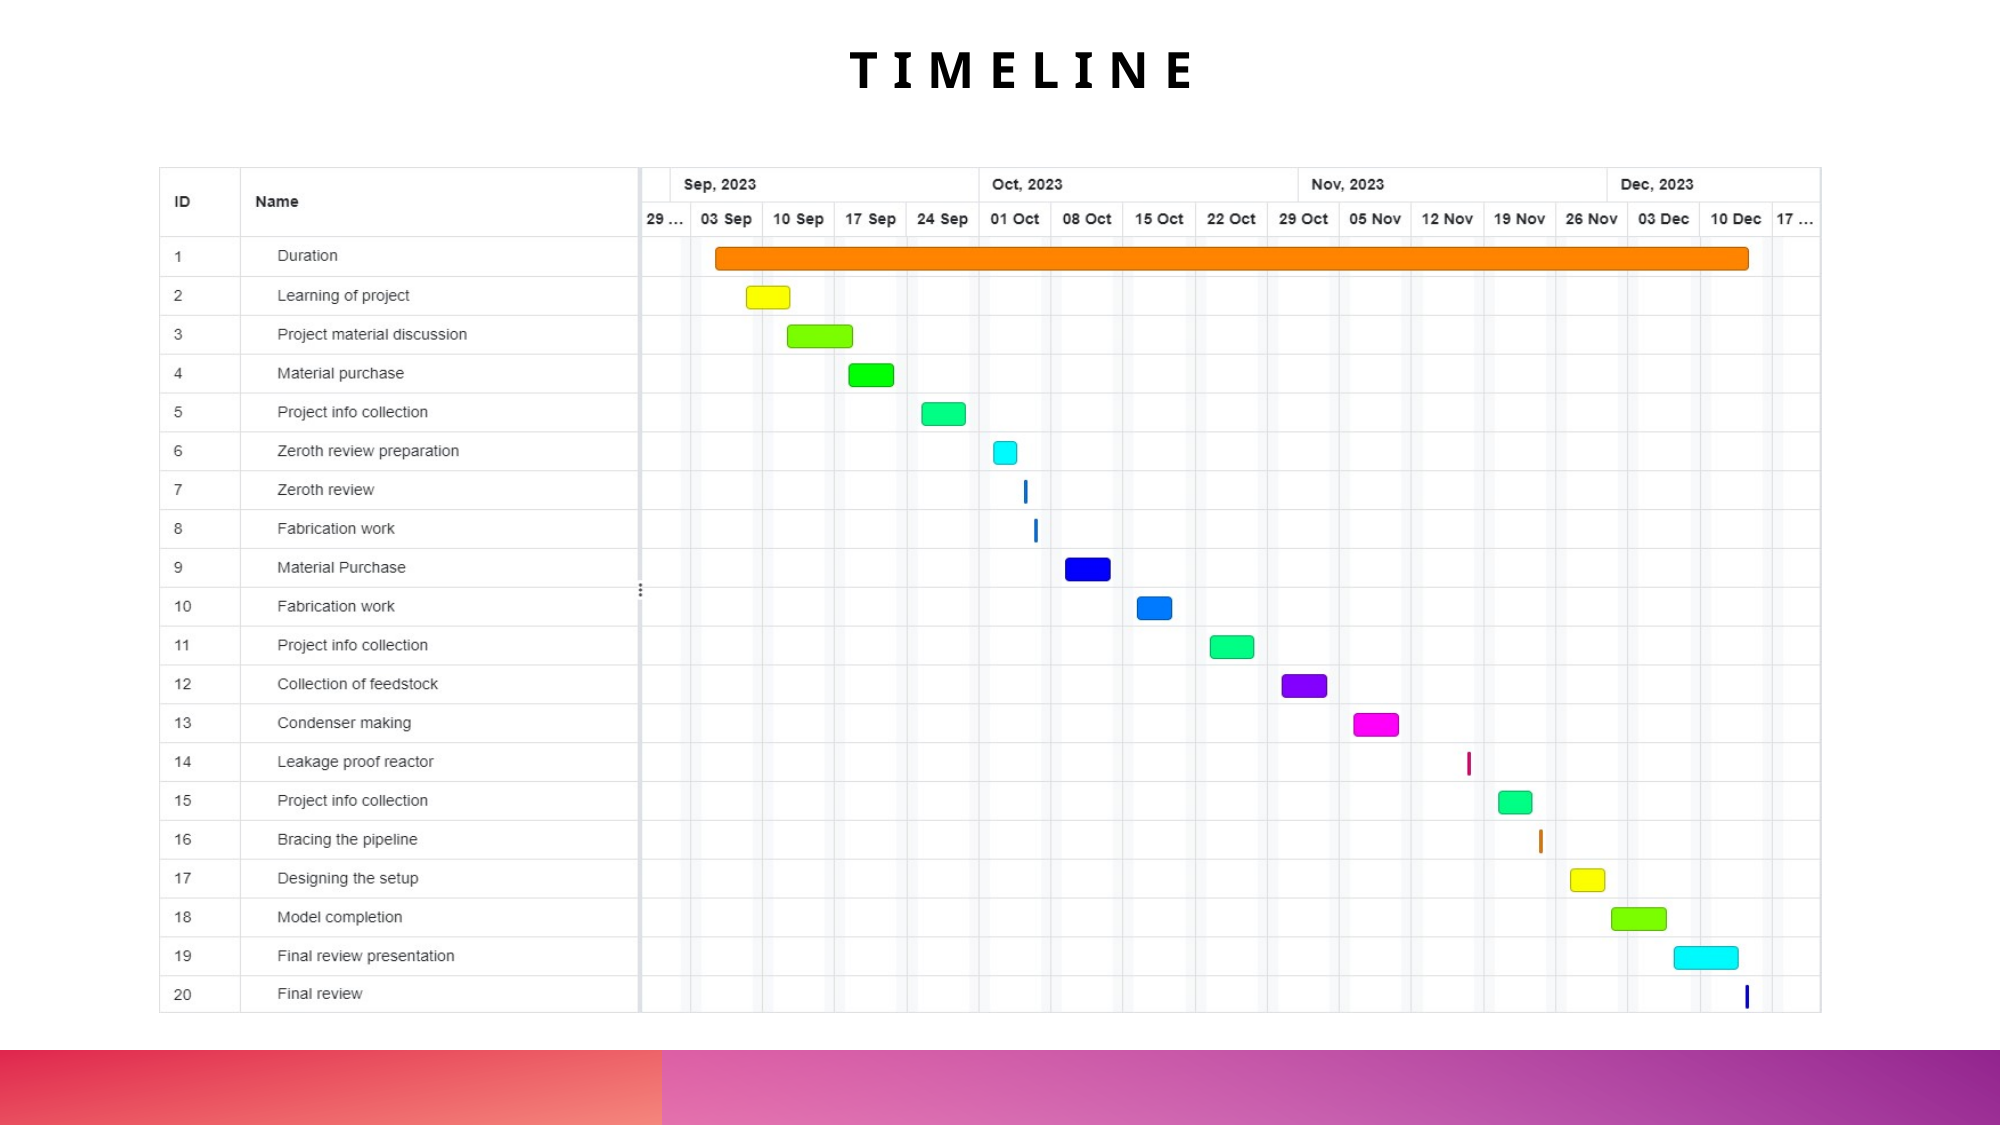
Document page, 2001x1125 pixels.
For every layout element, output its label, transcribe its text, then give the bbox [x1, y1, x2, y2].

title Timeline [181, 15, 1862, 99]
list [159, 167, 1822, 1013]
